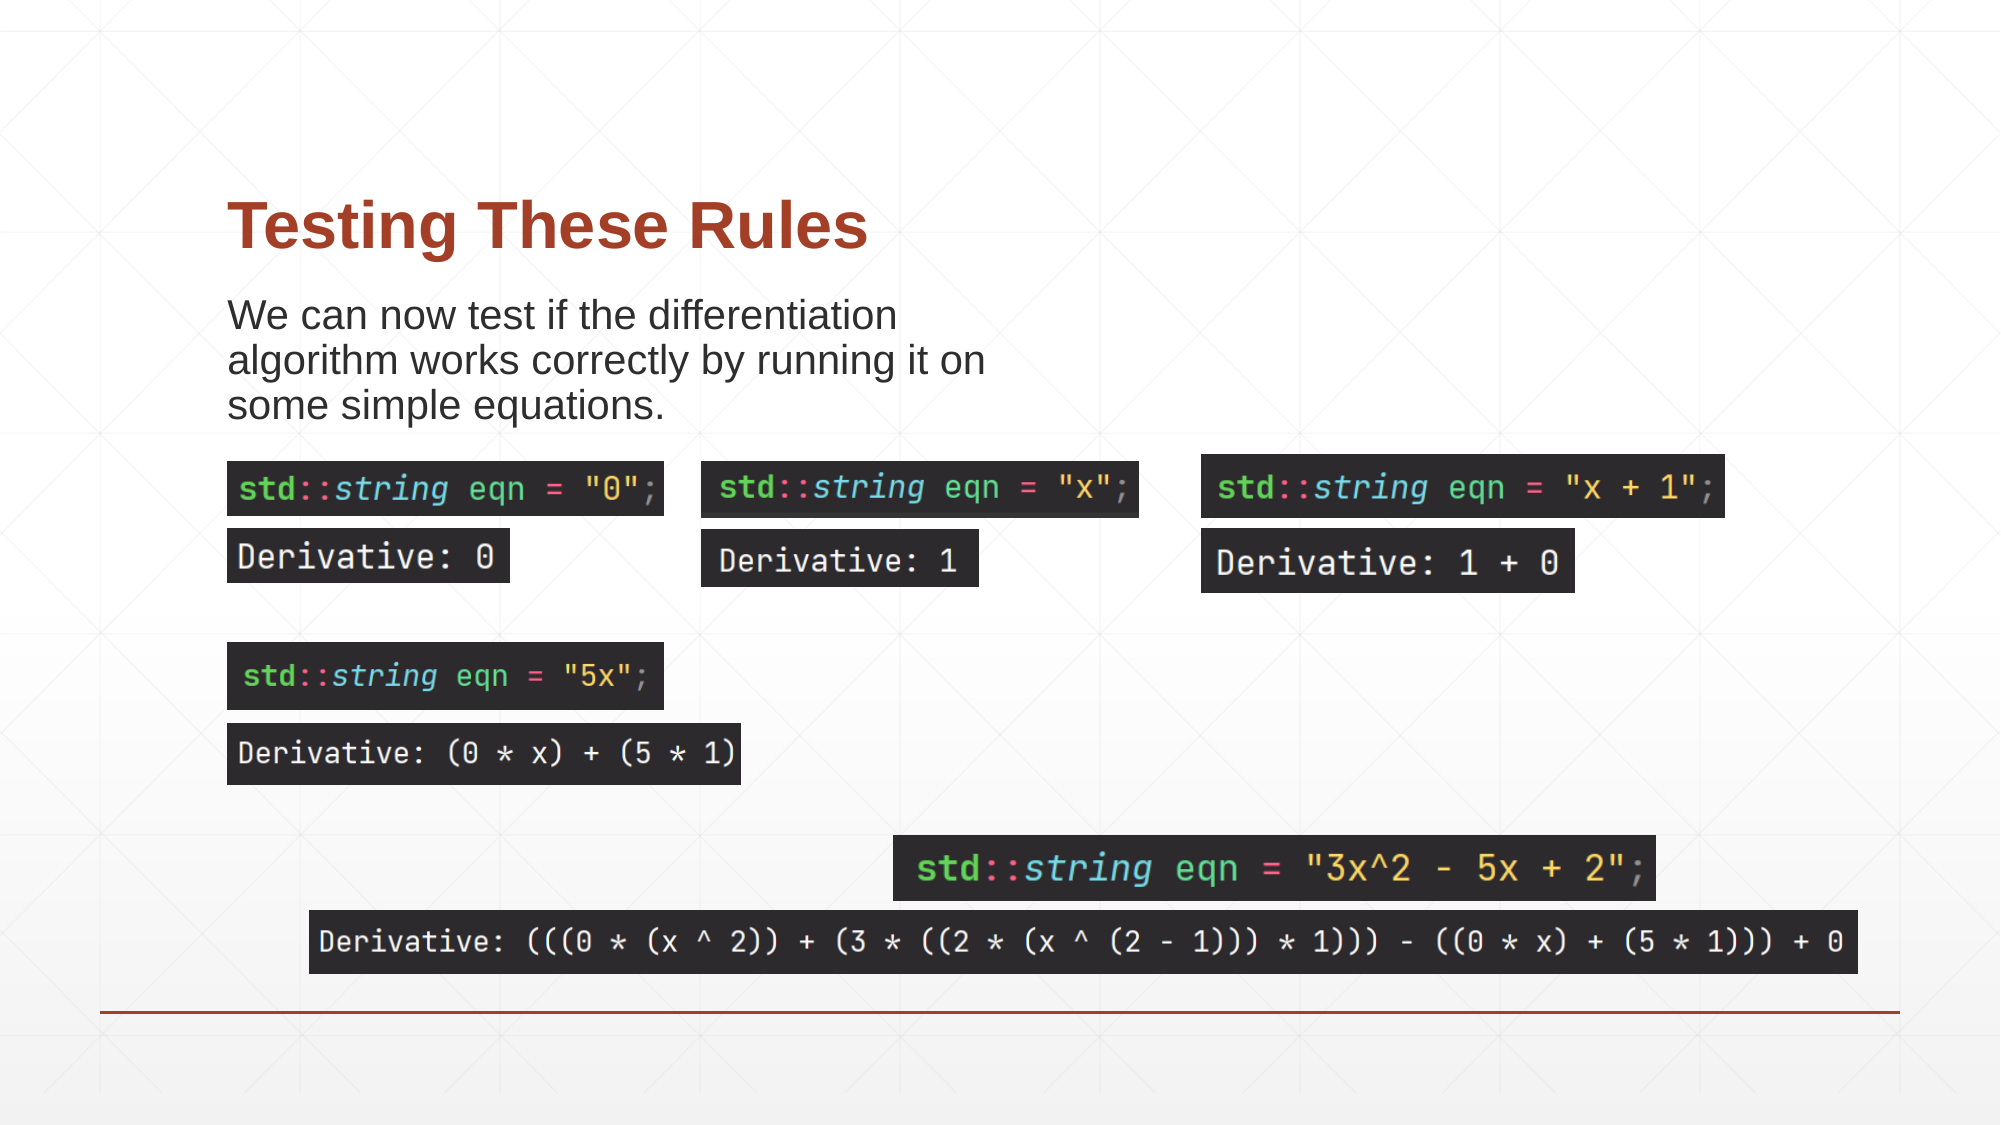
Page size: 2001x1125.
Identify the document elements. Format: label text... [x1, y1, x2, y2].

picture [227, 642, 664, 710]
text_box We can now test if the differentiation algorithm works correctly by running it on some simple equations. [212, 286, 1014, 446]
picture [227, 528, 510, 583]
picture [1201, 454, 1725, 518]
picture [1201, 528, 1575, 594]
picture [309, 910, 1858, 975]
picture [701, 461, 1139, 518]
title Testing These Rules [212, 82, 1788, 271]
picture [893, 835, 1656, 901]
picture [227, 461, 664, 516]
picture [701, 529, 979, 587]
picture [227, 723, 741, 785]
